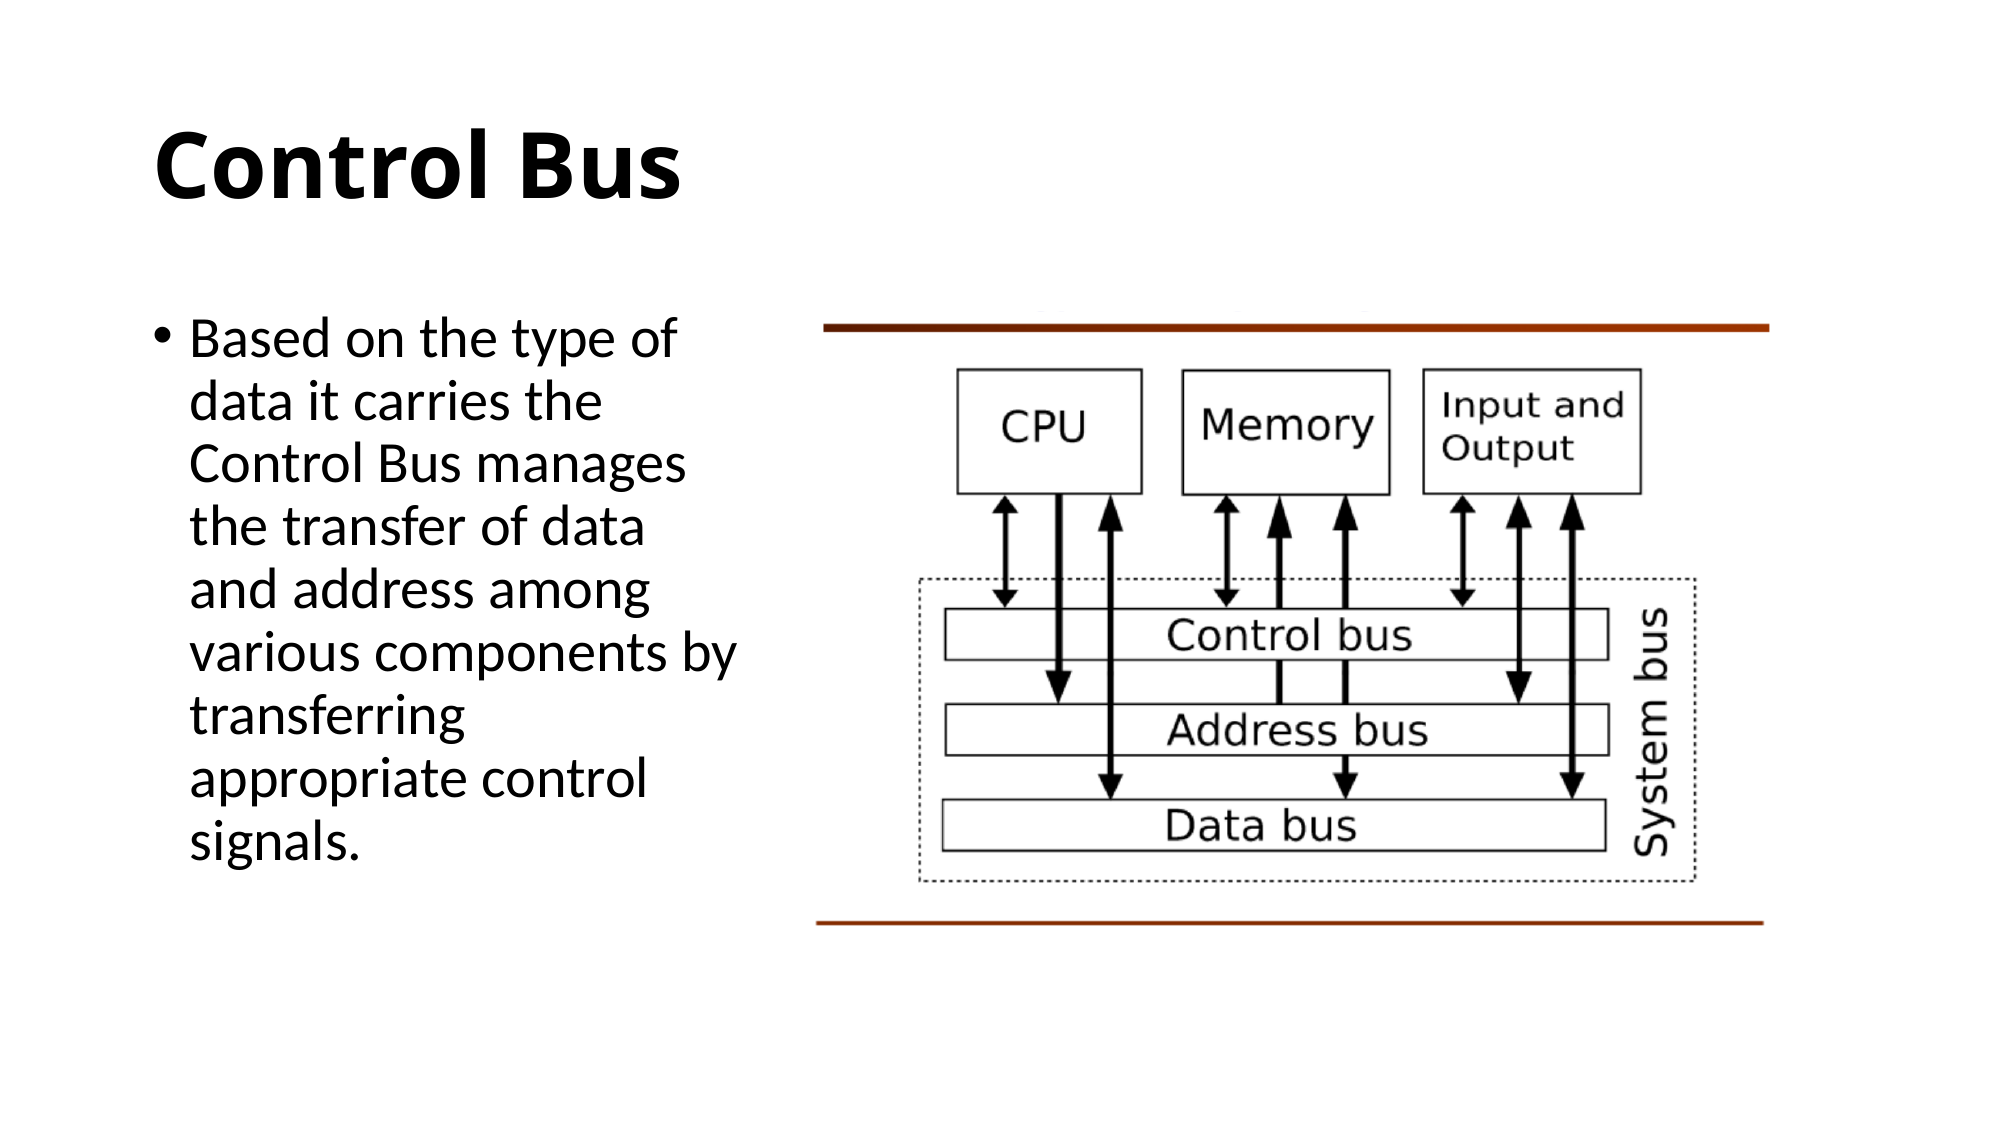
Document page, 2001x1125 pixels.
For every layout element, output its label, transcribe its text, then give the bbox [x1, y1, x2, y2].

title Control Bus [137, 59, 1863, 278]
picture [795, 311, 1793, 928]
list Based on the type of data it carries the Control Bus manages the transfer of data and address among various components by transferring appropriate control signals. [137, 299, 755, 1014]
